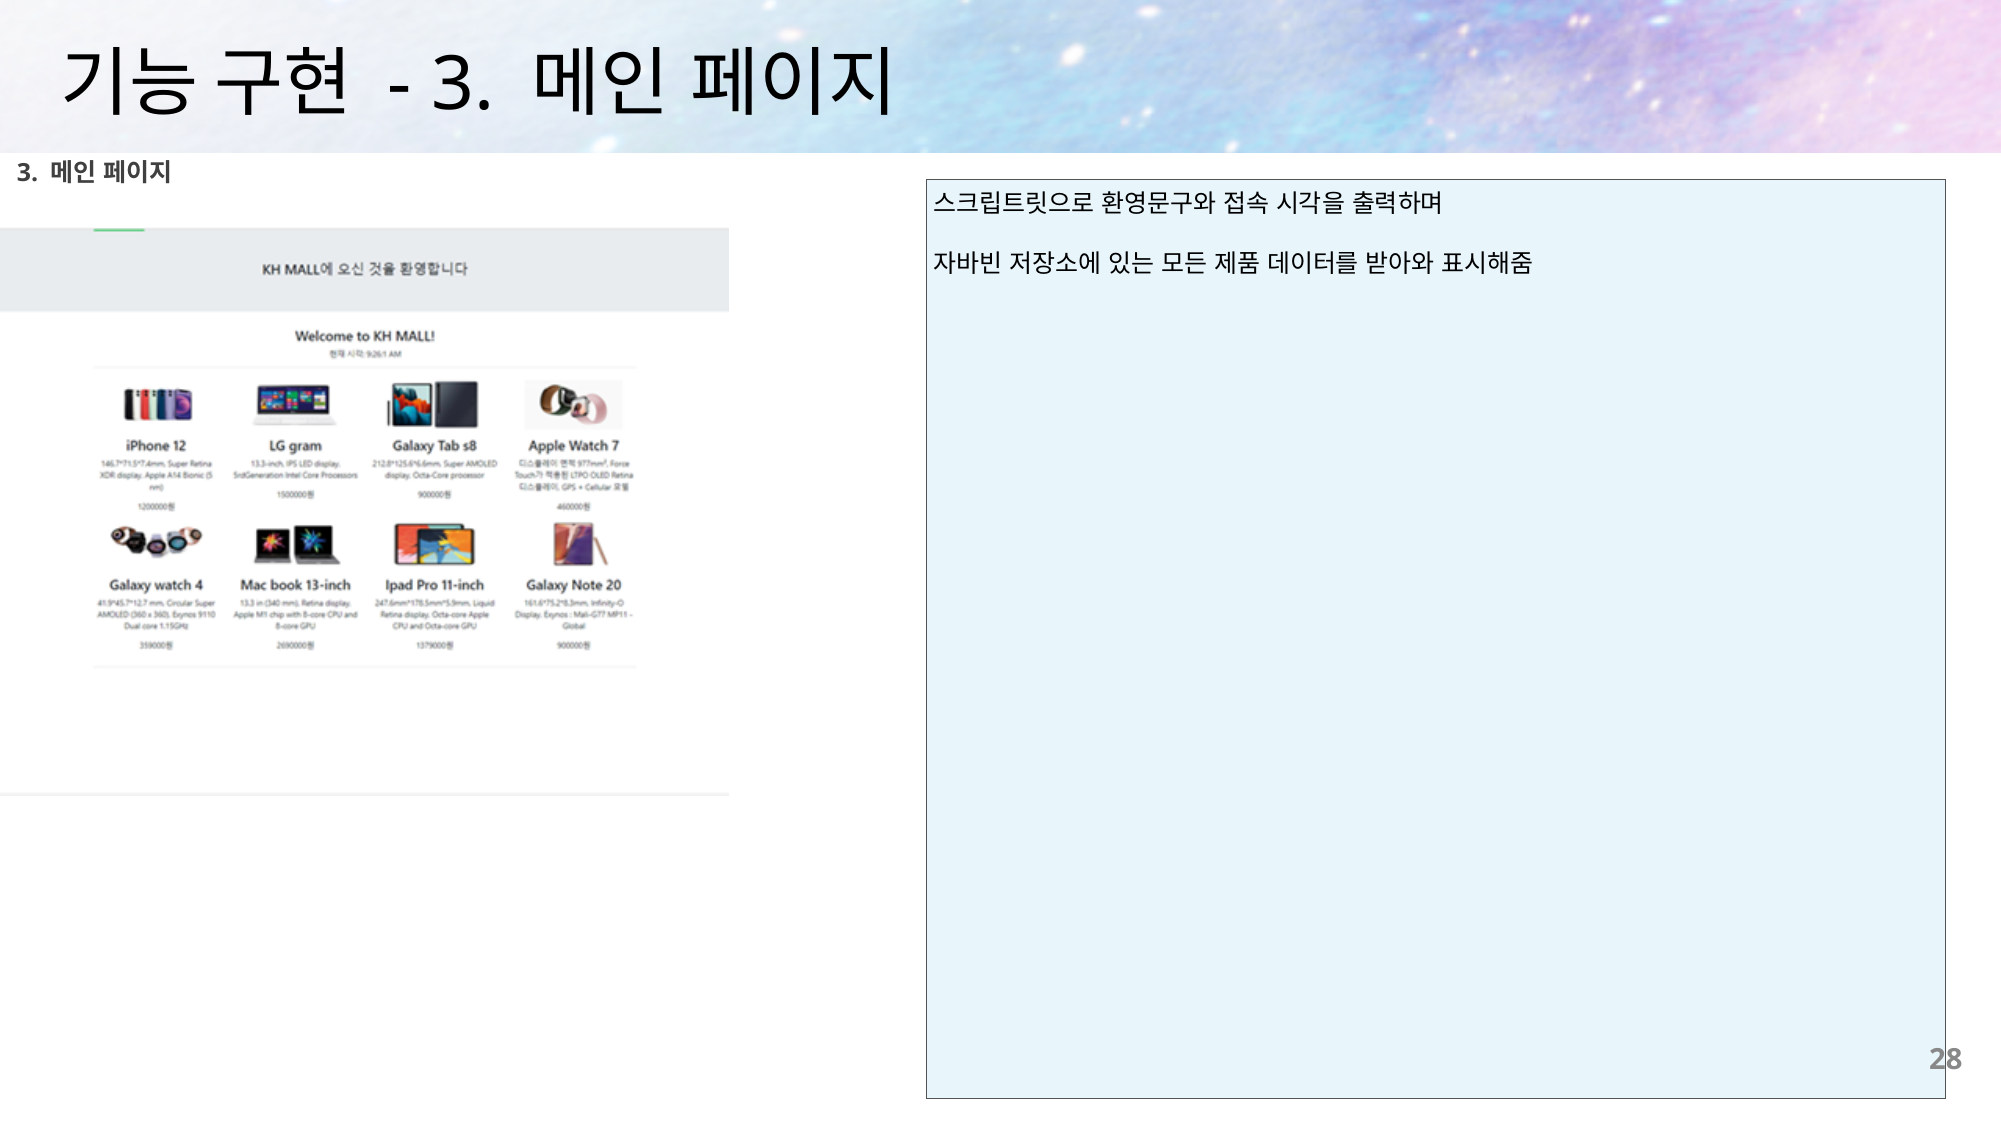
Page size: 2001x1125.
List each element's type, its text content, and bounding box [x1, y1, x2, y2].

text_box 스크립트릿으로 환영문구와 접속 시각을 출력하며 자바빈 저장소에 있는 모든 제품 데이터를 받아와 표시해줌 [926, 179, 1946, 1099]
picture [0, 0, 2001, 154]
picture [0, 226, 729, 797]
text_box 3. 메인 페이지 [9, 154, 1991, 358]
slide_number 28 [1919, 1034, 1971, 1087]
